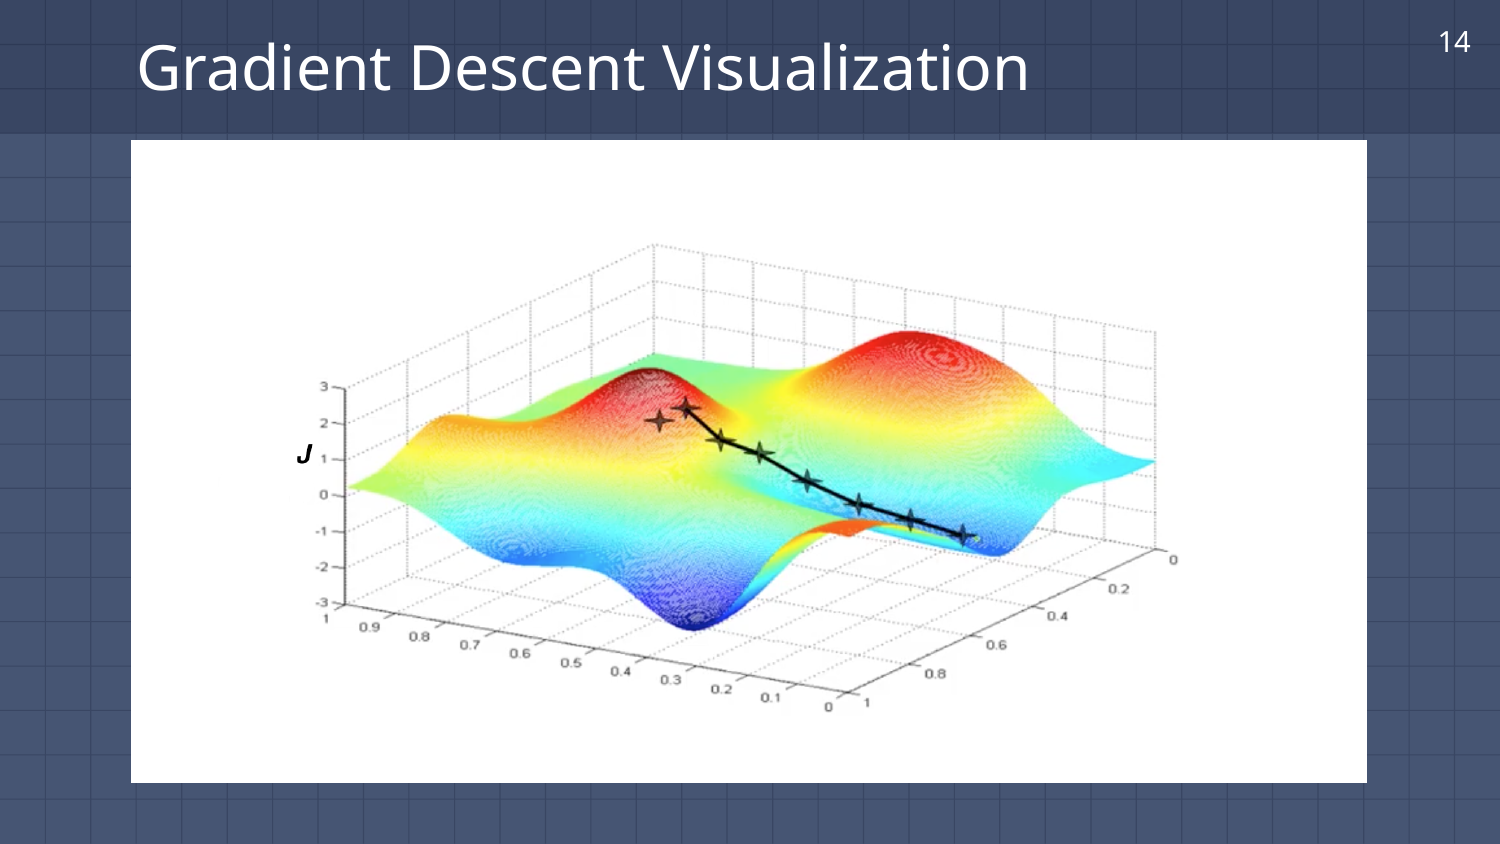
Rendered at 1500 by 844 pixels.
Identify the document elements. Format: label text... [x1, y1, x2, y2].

title Gradient Descent Visualization [121, 0, 1383, 118]
picture [130, 140, 1367, 783]
slide_number ‹#› [1408, 0, 1500, 88]
